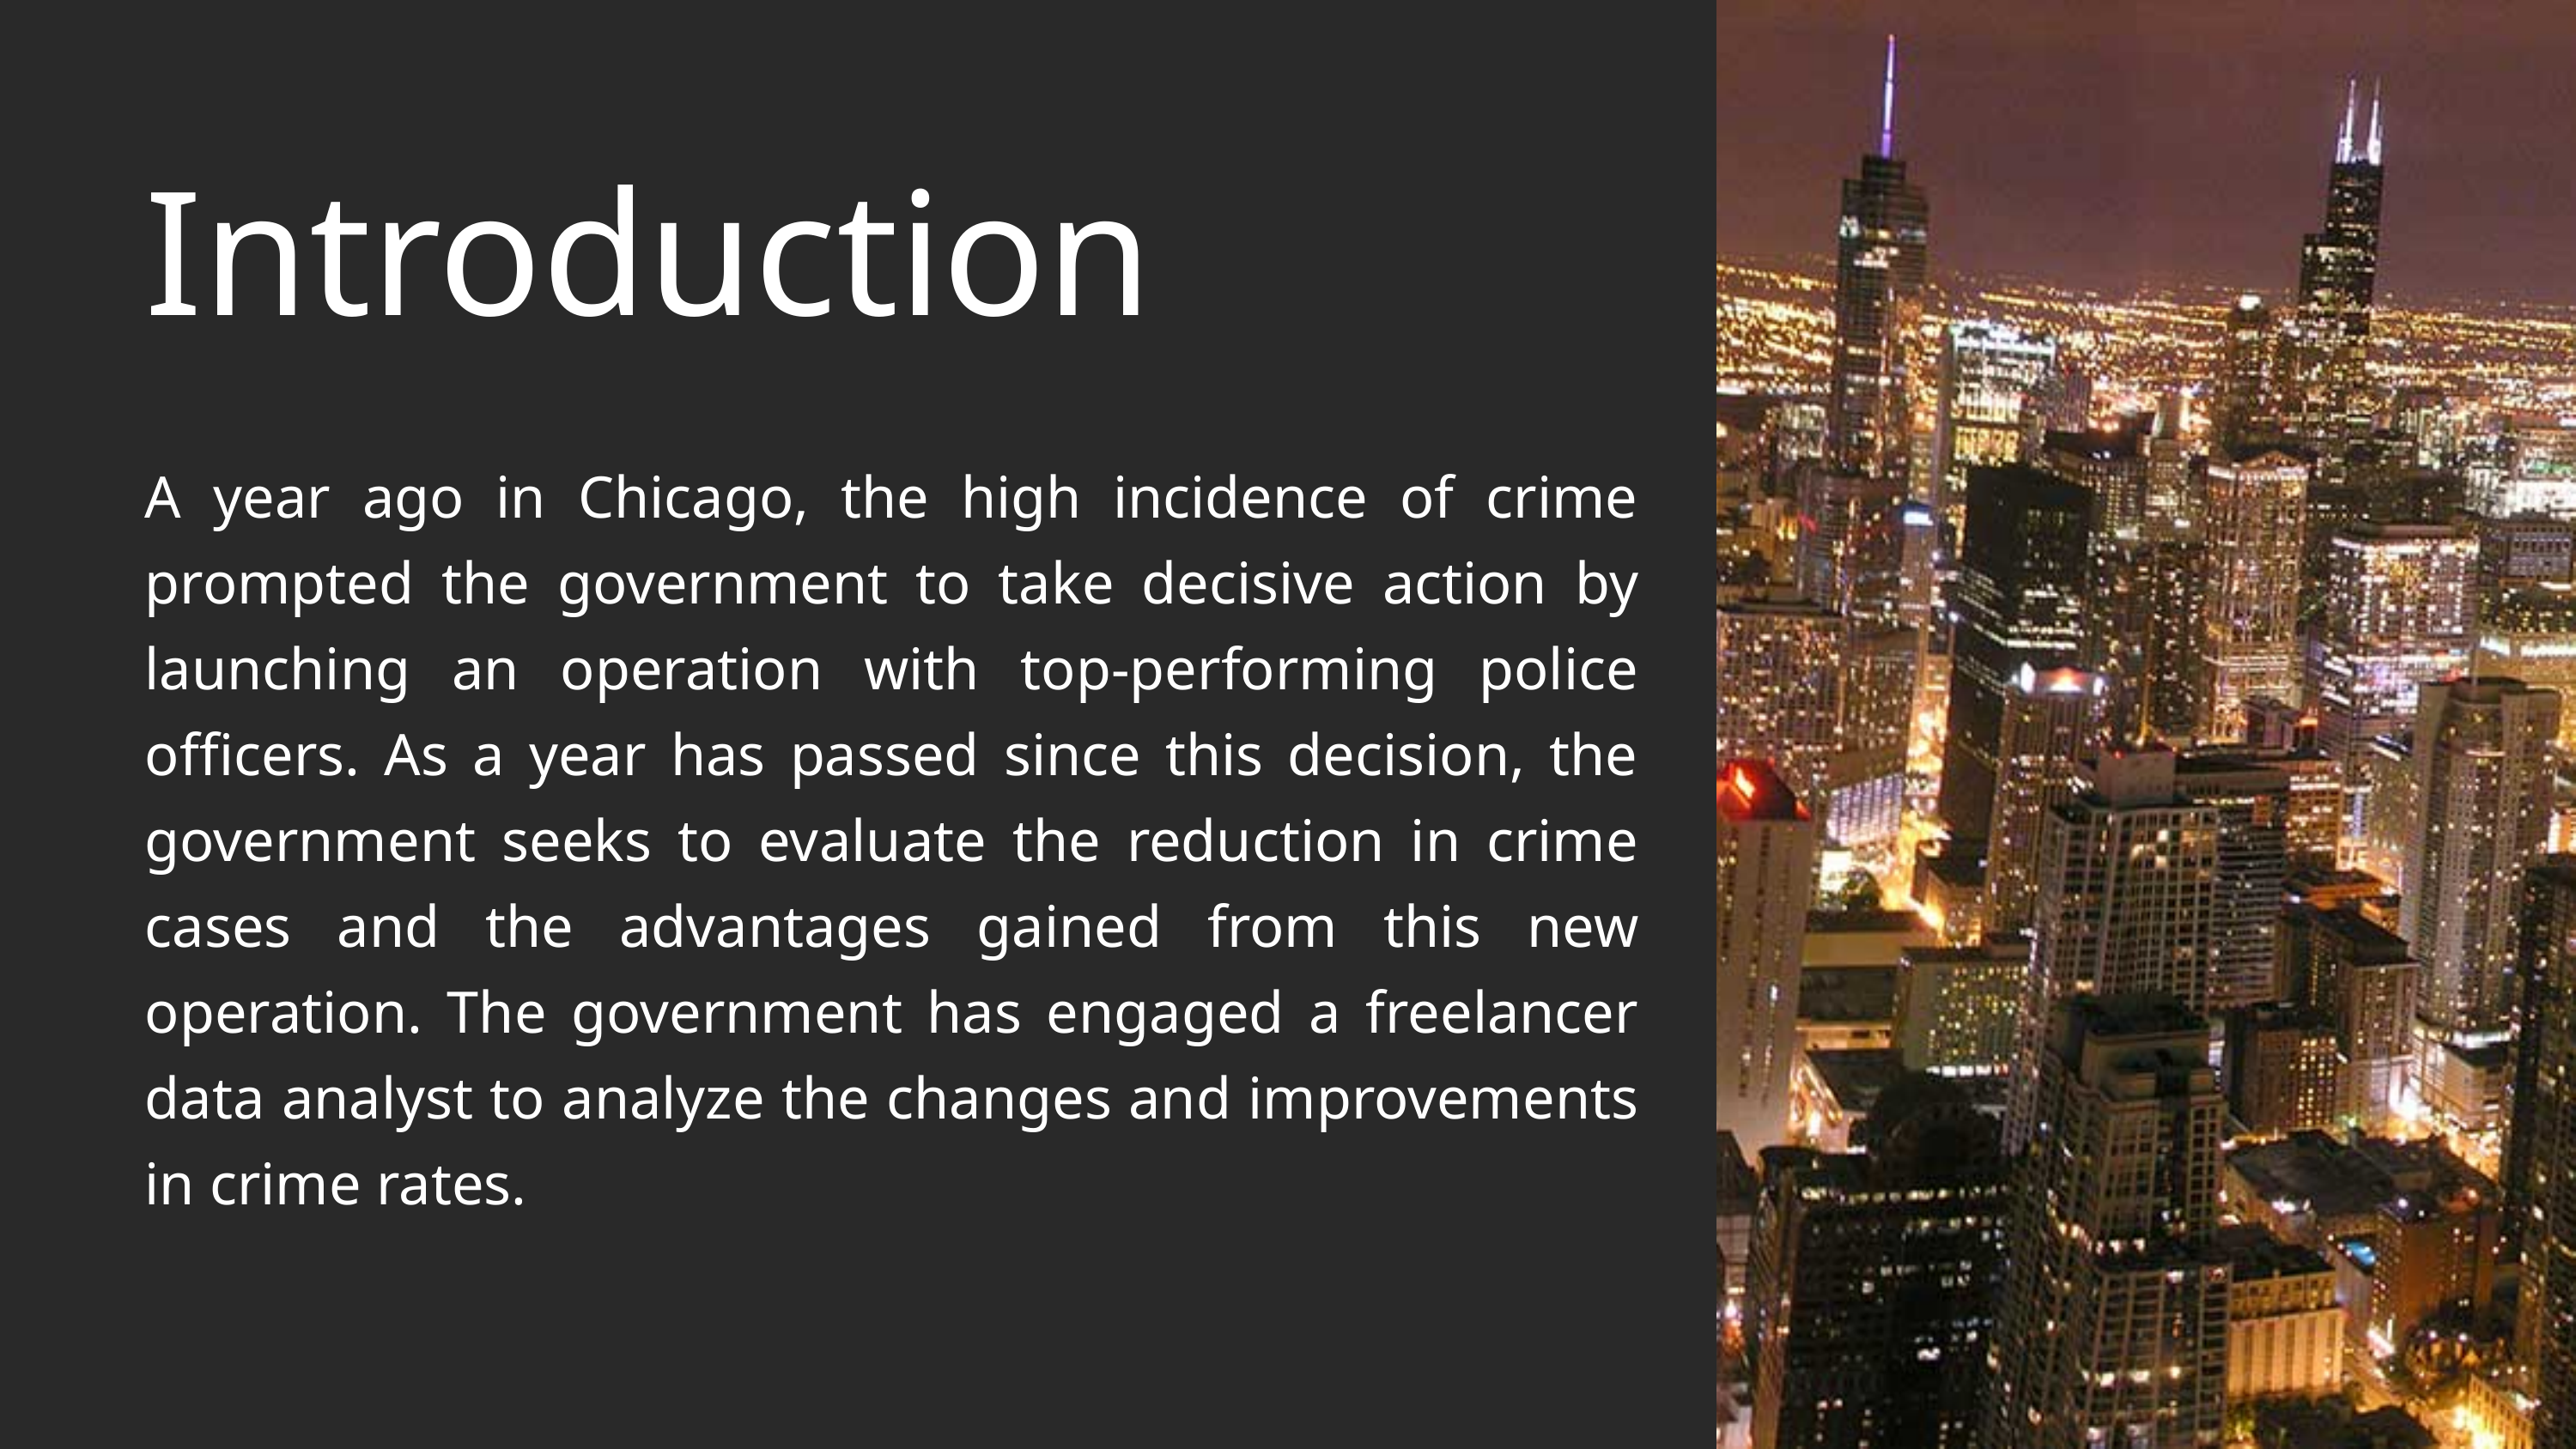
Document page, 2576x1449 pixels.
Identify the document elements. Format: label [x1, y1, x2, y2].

text_box [1716, 0, 2576, 1449]
text_box [144, 144, 1641, 1124]
